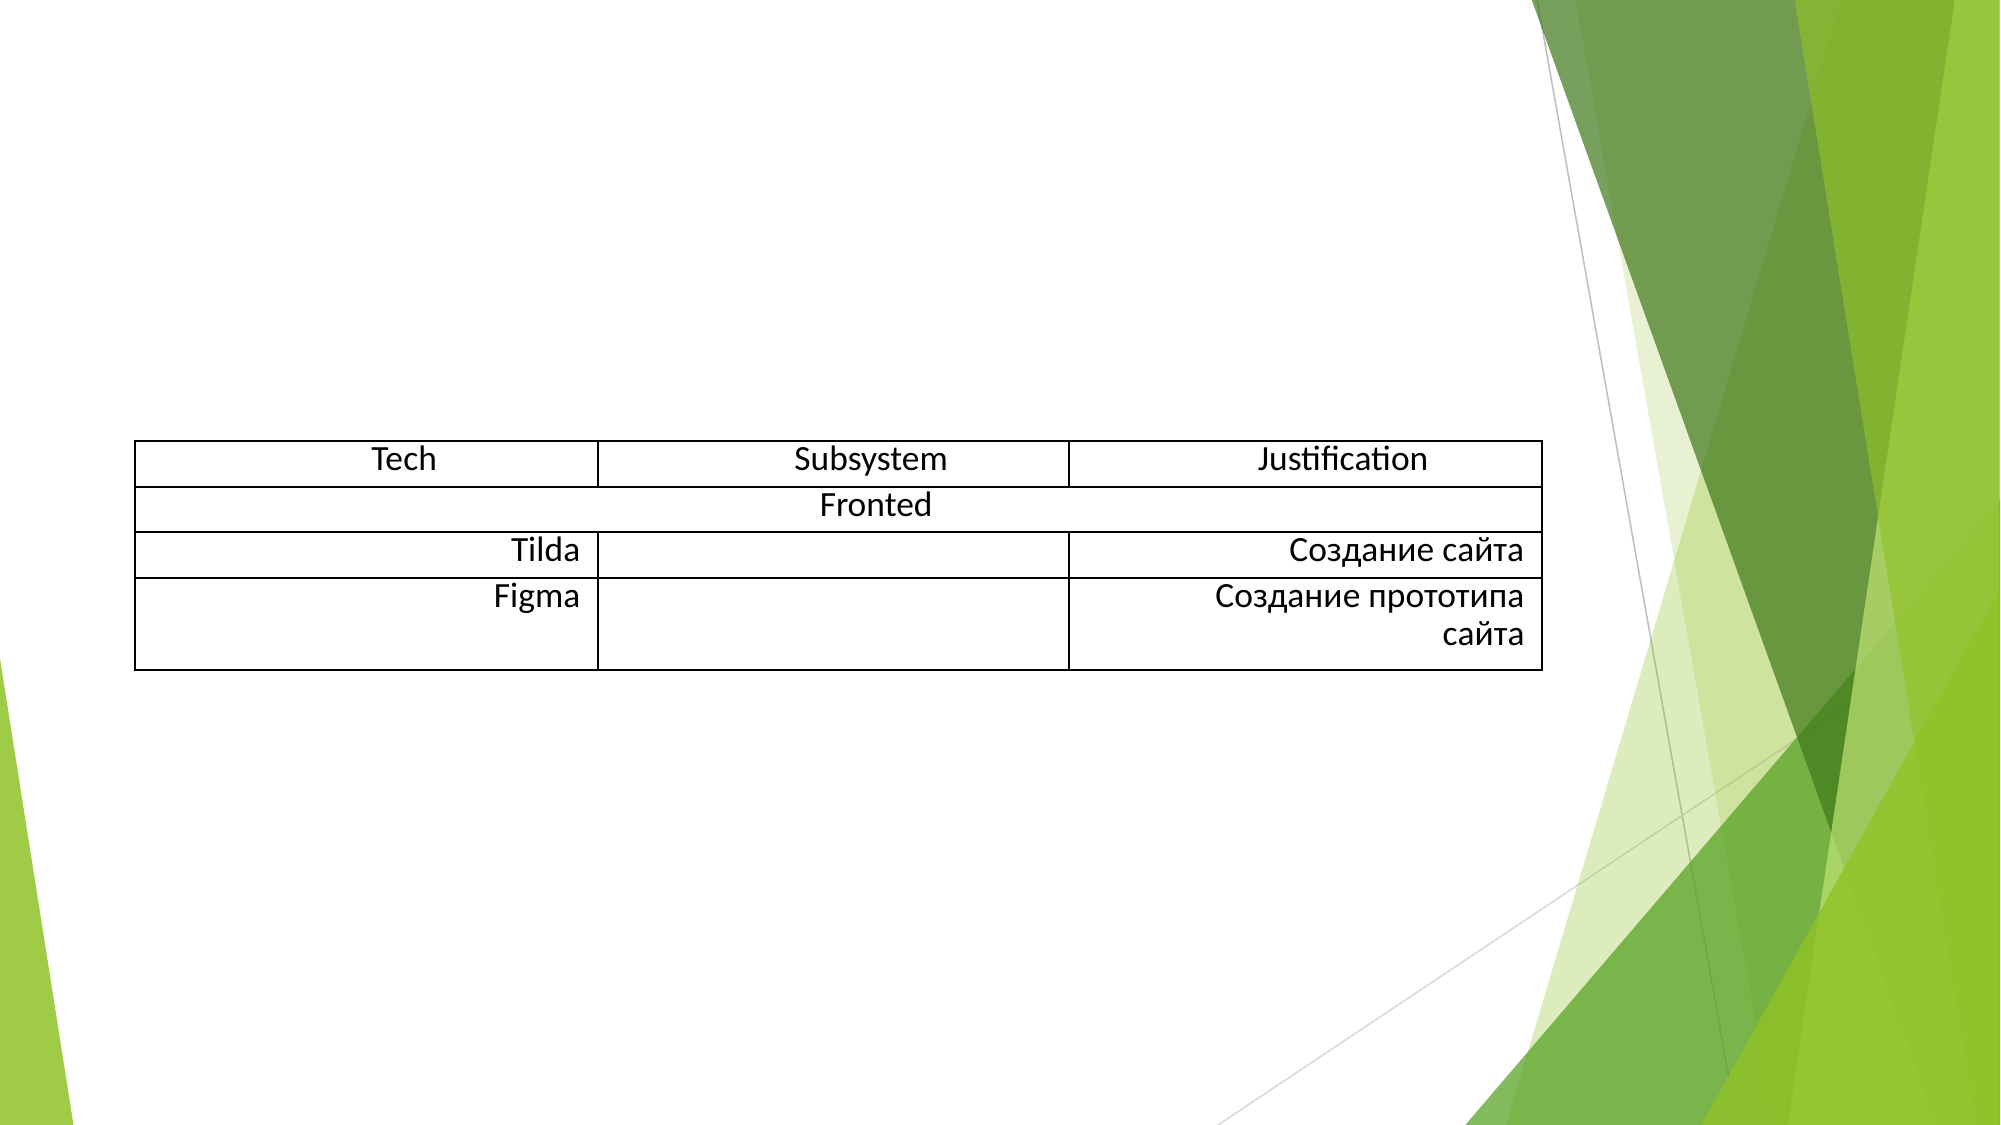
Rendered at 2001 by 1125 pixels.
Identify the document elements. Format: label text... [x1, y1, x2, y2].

table_cell Tilda [136, 533, 597, 577]
table_cell Создание прототипа сайта [1070, 579, 1541, 669]
table_header Tech [136, 442, 597, 486]
table_header Justification [1070, 442, 1541, 486]
table_header Subsystem [599, 442, 1068, 486]
table_cell [599, 579, 1068, 669]
table_cell Figma [136, 579, 597, 669]
table_cell Создание сайта [1070, 533, 1541, 577]
table_cell [599, 533, 1068, 577]
table_cell Fronted [136, 488, 1541, 531]
